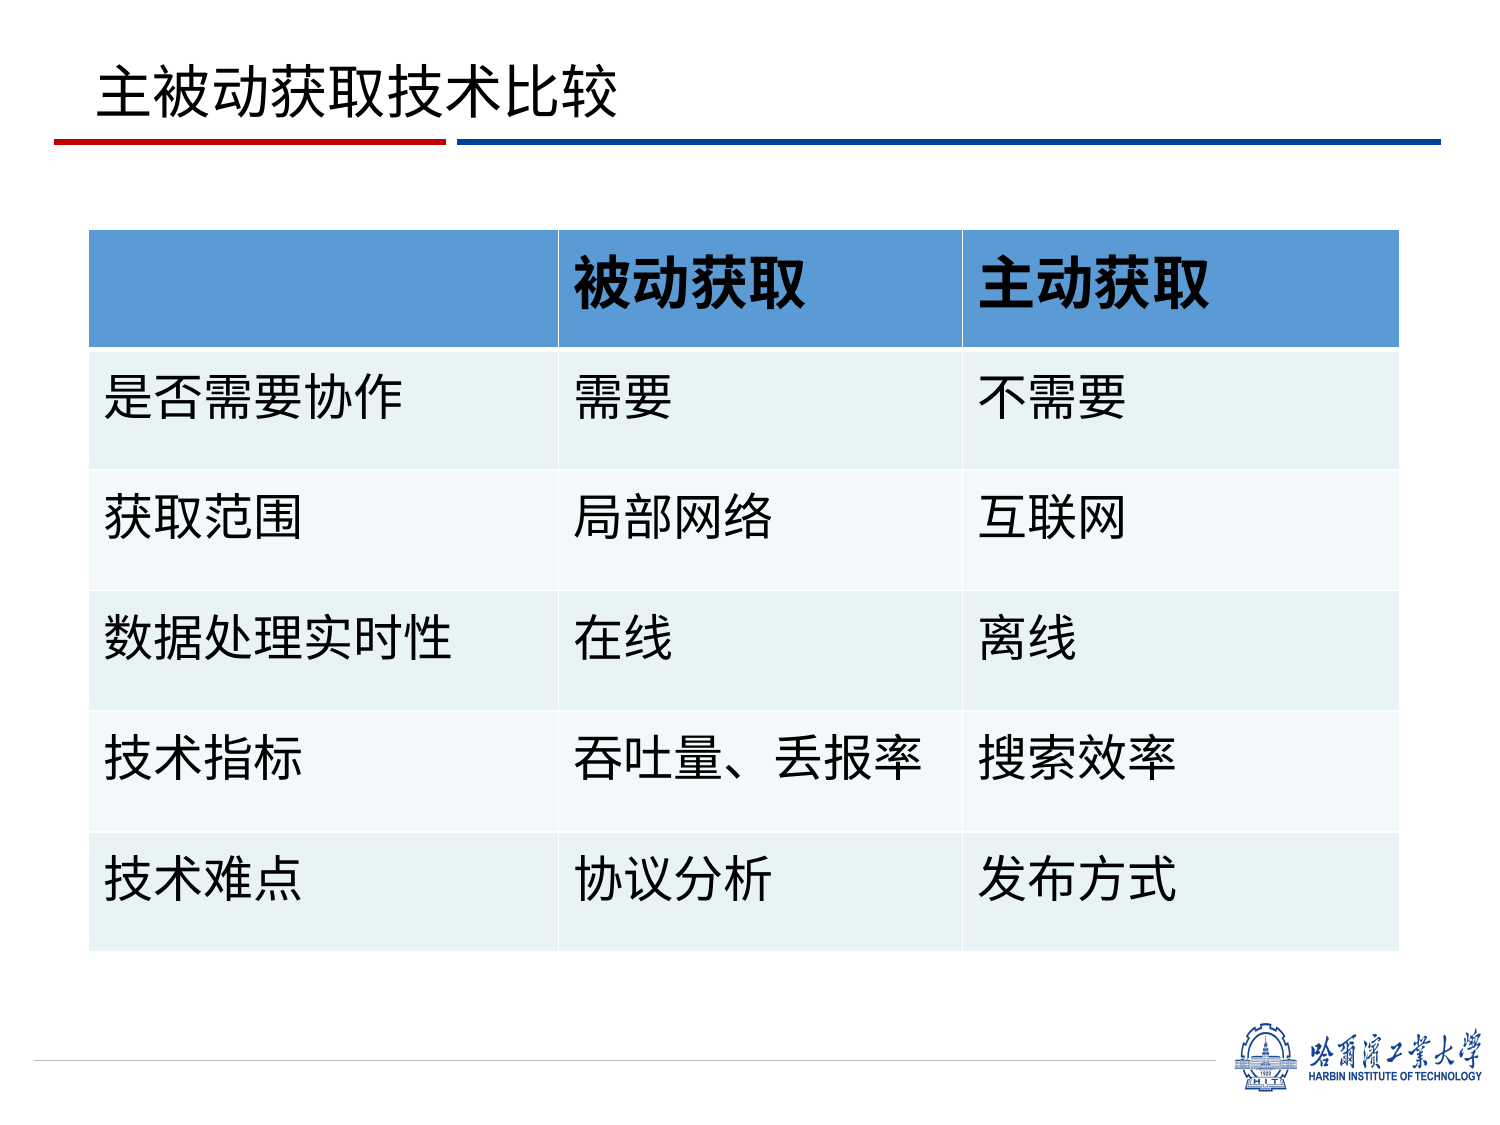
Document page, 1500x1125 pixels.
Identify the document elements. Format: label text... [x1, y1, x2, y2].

table_cell 离线 [963, 591, 1399, 710]
table_header [89, 230, 558, 347]
table_cell 发布方式 [963, 833, 1399, 951]
table_cell 协议分析 [559, 833, 962, 951]
picture [1204, 1023, 1482, 1094]
table_cell 是否需要协作 [89, 352, 558, 469]
table_cell 需要 [559, 352, 962, 469]
table_cell 互联网 [963, 471, 1399, 590]
table_cell 不需要 [963, 352, 1399, 469]
table_header 主动获取 [963, 230, 1399, 347]
table_cell 获取范围 [89, 471, 558, 590]
table_cell 局部网络 [559, 471, 962, 590]
text_box 主被动获取技术比较 [80, 47, 1143, 132]
table_cell 搜索效率 [963, 712, 1399, 831]
table_cell 在线 [559, 591, 962, 710]
table_cell 数据处理实时性 [89, 591, 558, 710]
table_cell 技术指标 [89, 712, 558, 831]
table_header 被动获取 [559, 230, 962, 347]
table_cell 技术难点 [89, 833, 558, 951]
table_cell 吞吐量、丢报率 [559, 712, 962, 831]
